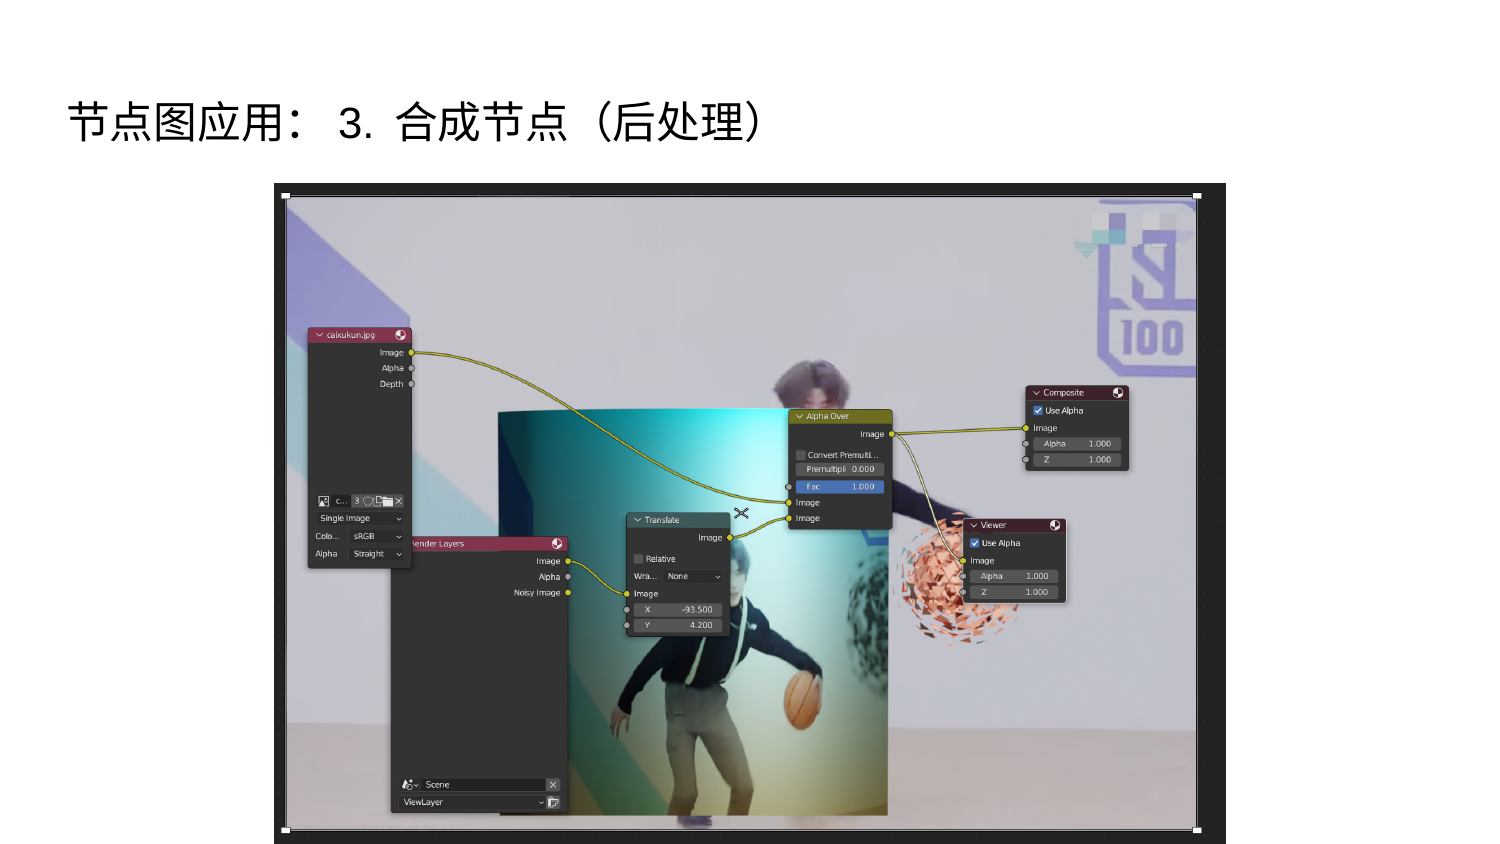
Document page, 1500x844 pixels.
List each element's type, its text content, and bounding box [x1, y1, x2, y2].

picture [274, 182, 1226, 844]
title 节点图应用：3. 合成节点（后处理） [51, 72, 1449, 167]
